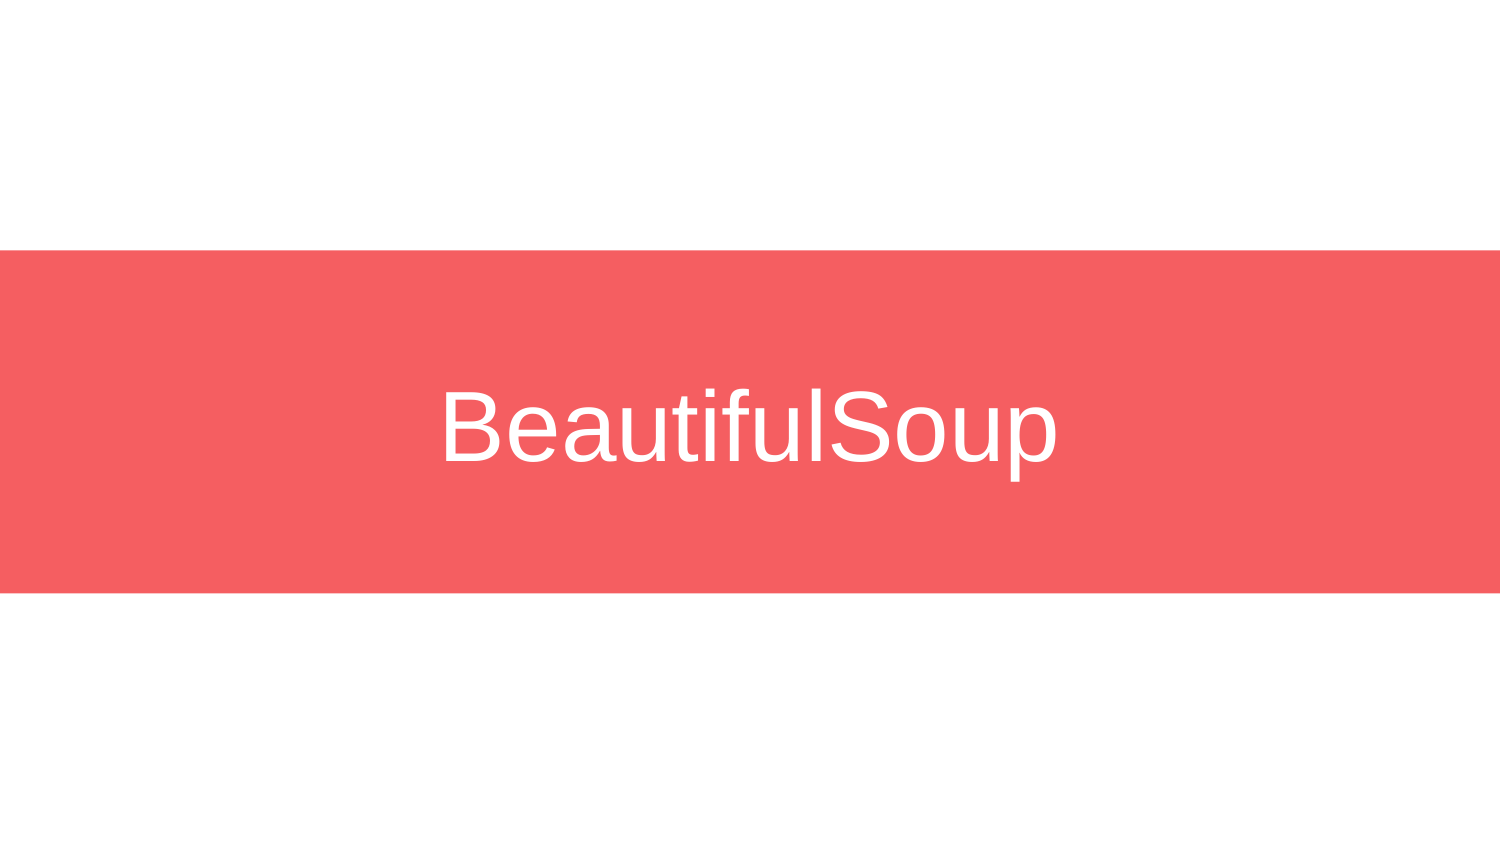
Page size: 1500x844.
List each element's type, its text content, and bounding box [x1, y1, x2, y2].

title BeautifulSoup [83, 274, 1417, 570]
text_box [0, 250, 1500, 594]
